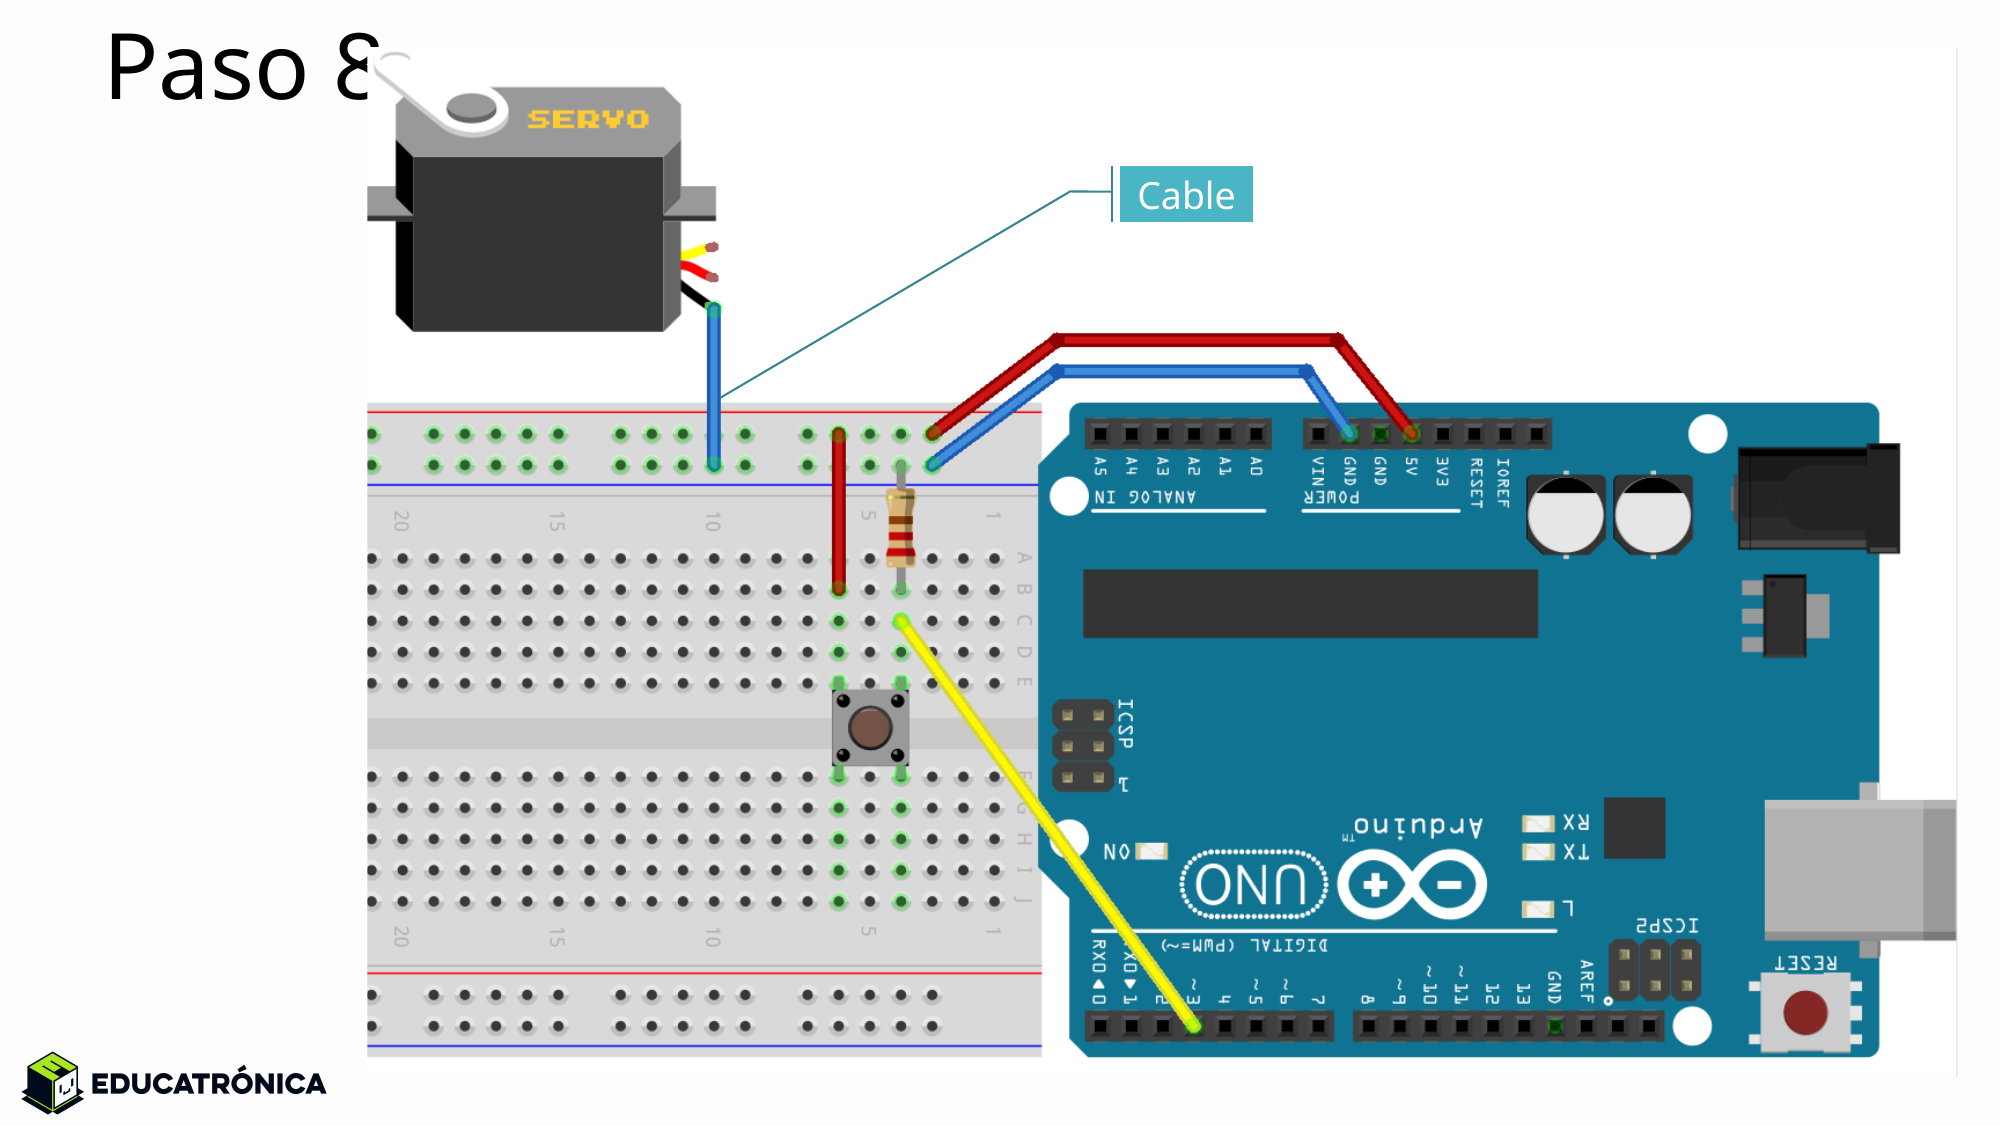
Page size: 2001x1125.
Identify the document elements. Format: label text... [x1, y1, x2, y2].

picture [19, 1048, 330, 1118]
picture [367, 46, 1964, 1078]
title Paso 8 [88, 7, 1912, 133]
